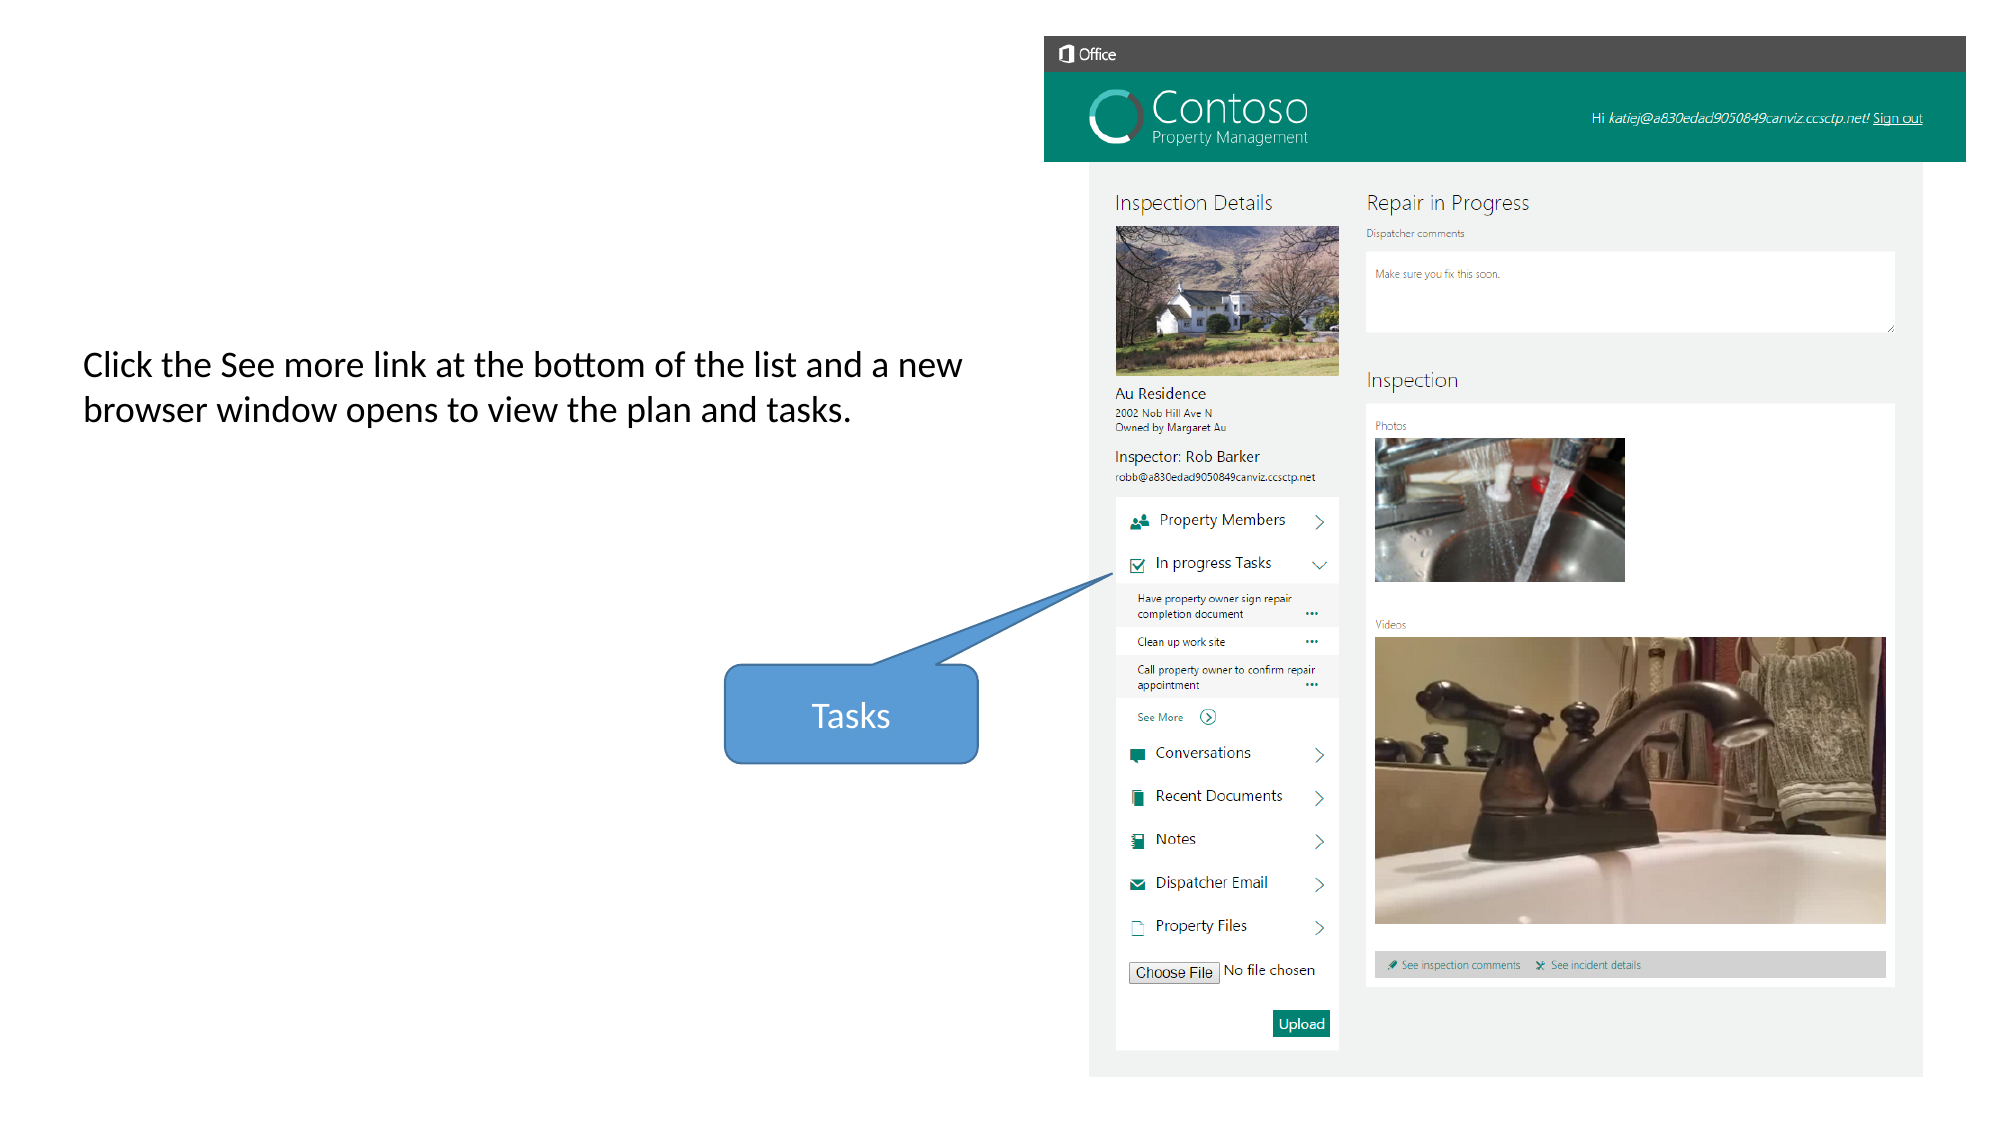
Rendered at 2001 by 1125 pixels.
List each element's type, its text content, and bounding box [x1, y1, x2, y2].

text_box Tasks [723, 598, 1044, 765]
text_box Click the See more link at the bottom of the list and a new browser window opens to view the plan and tasks. [68, 332, 1044, 438]
picture [1044, 36, 1966, 1077]
